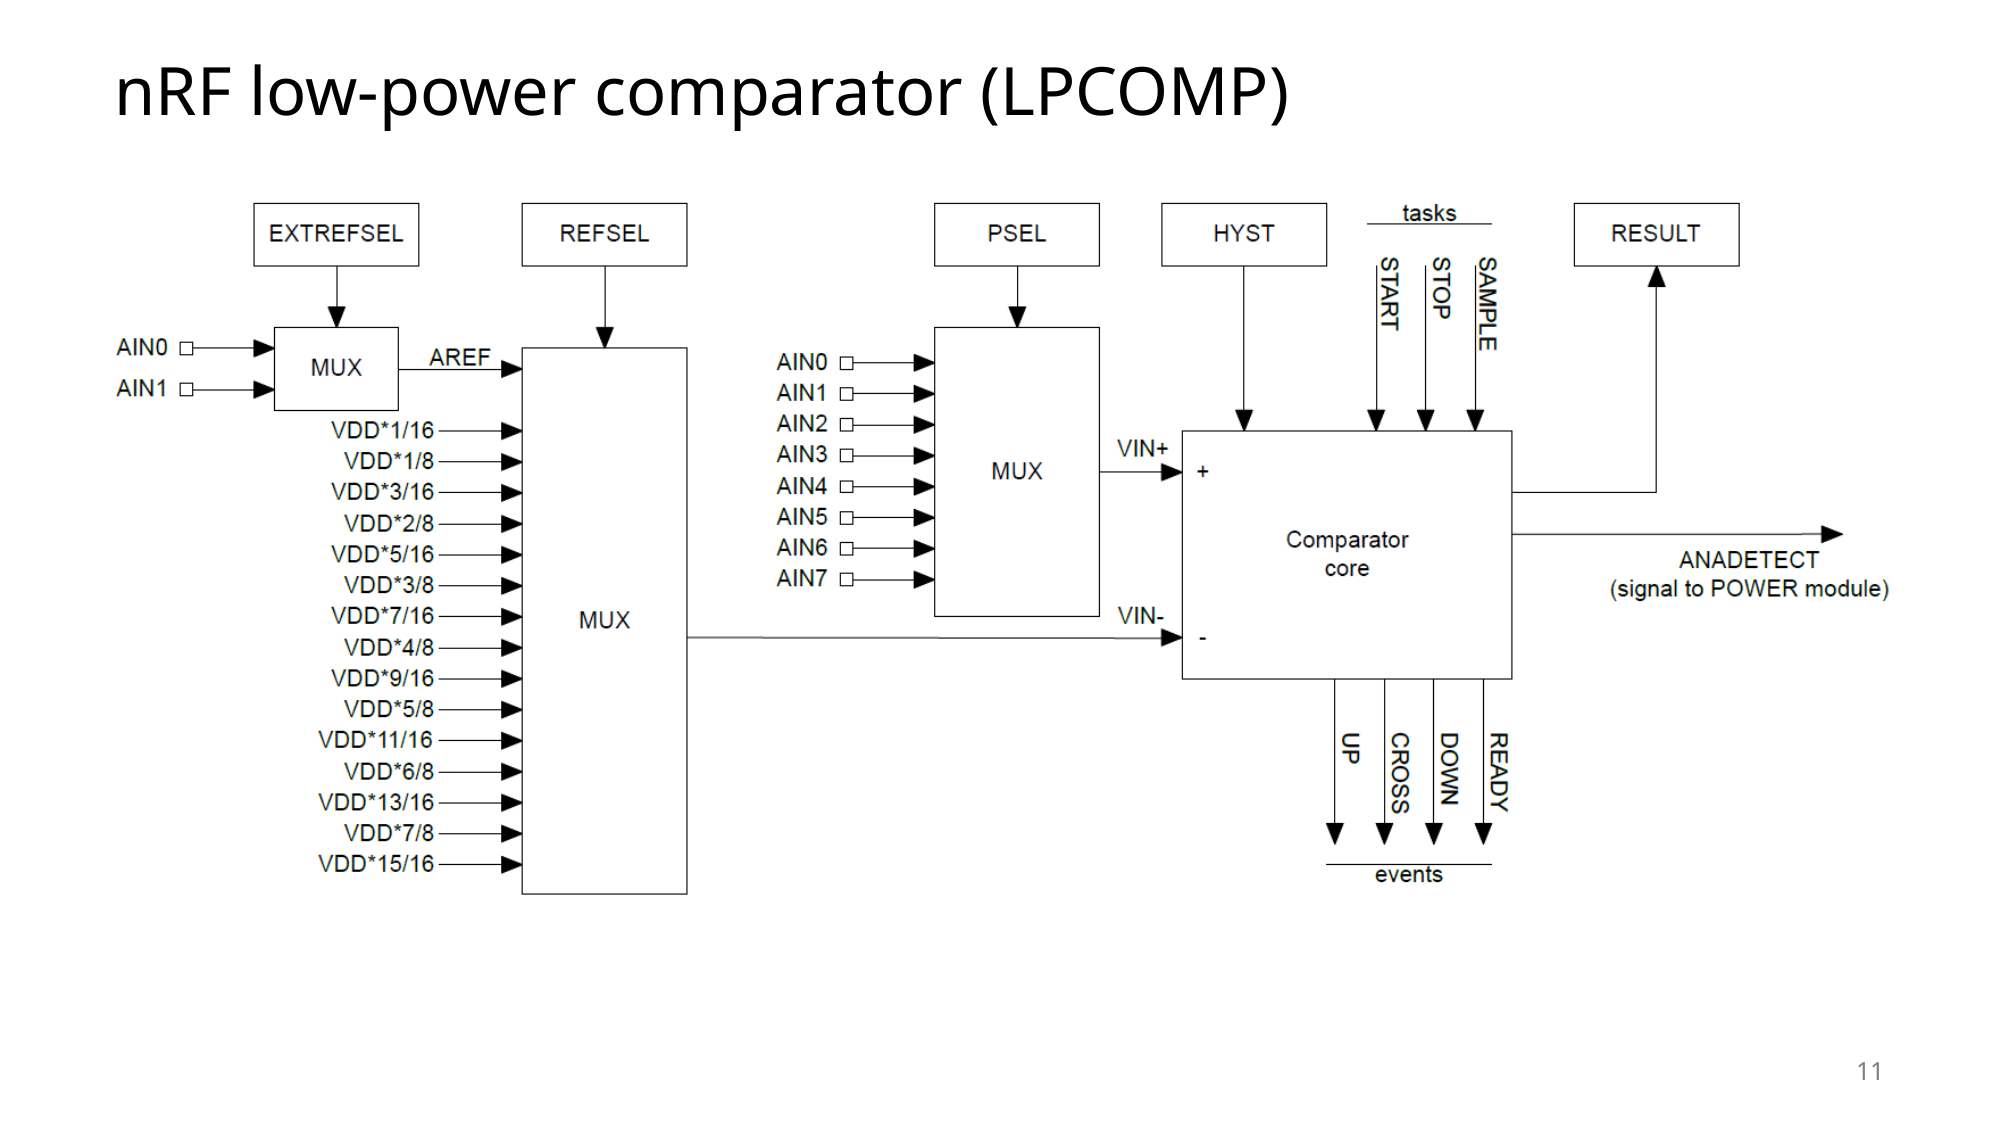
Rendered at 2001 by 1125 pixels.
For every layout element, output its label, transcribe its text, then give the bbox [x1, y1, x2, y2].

title nRF low-power comparator (LPCOMP) [99, 37, 1900, 150]
slide_number 11 [1749, 1042, 1900, 1103]
picture [99, 187, 1900, 922]
